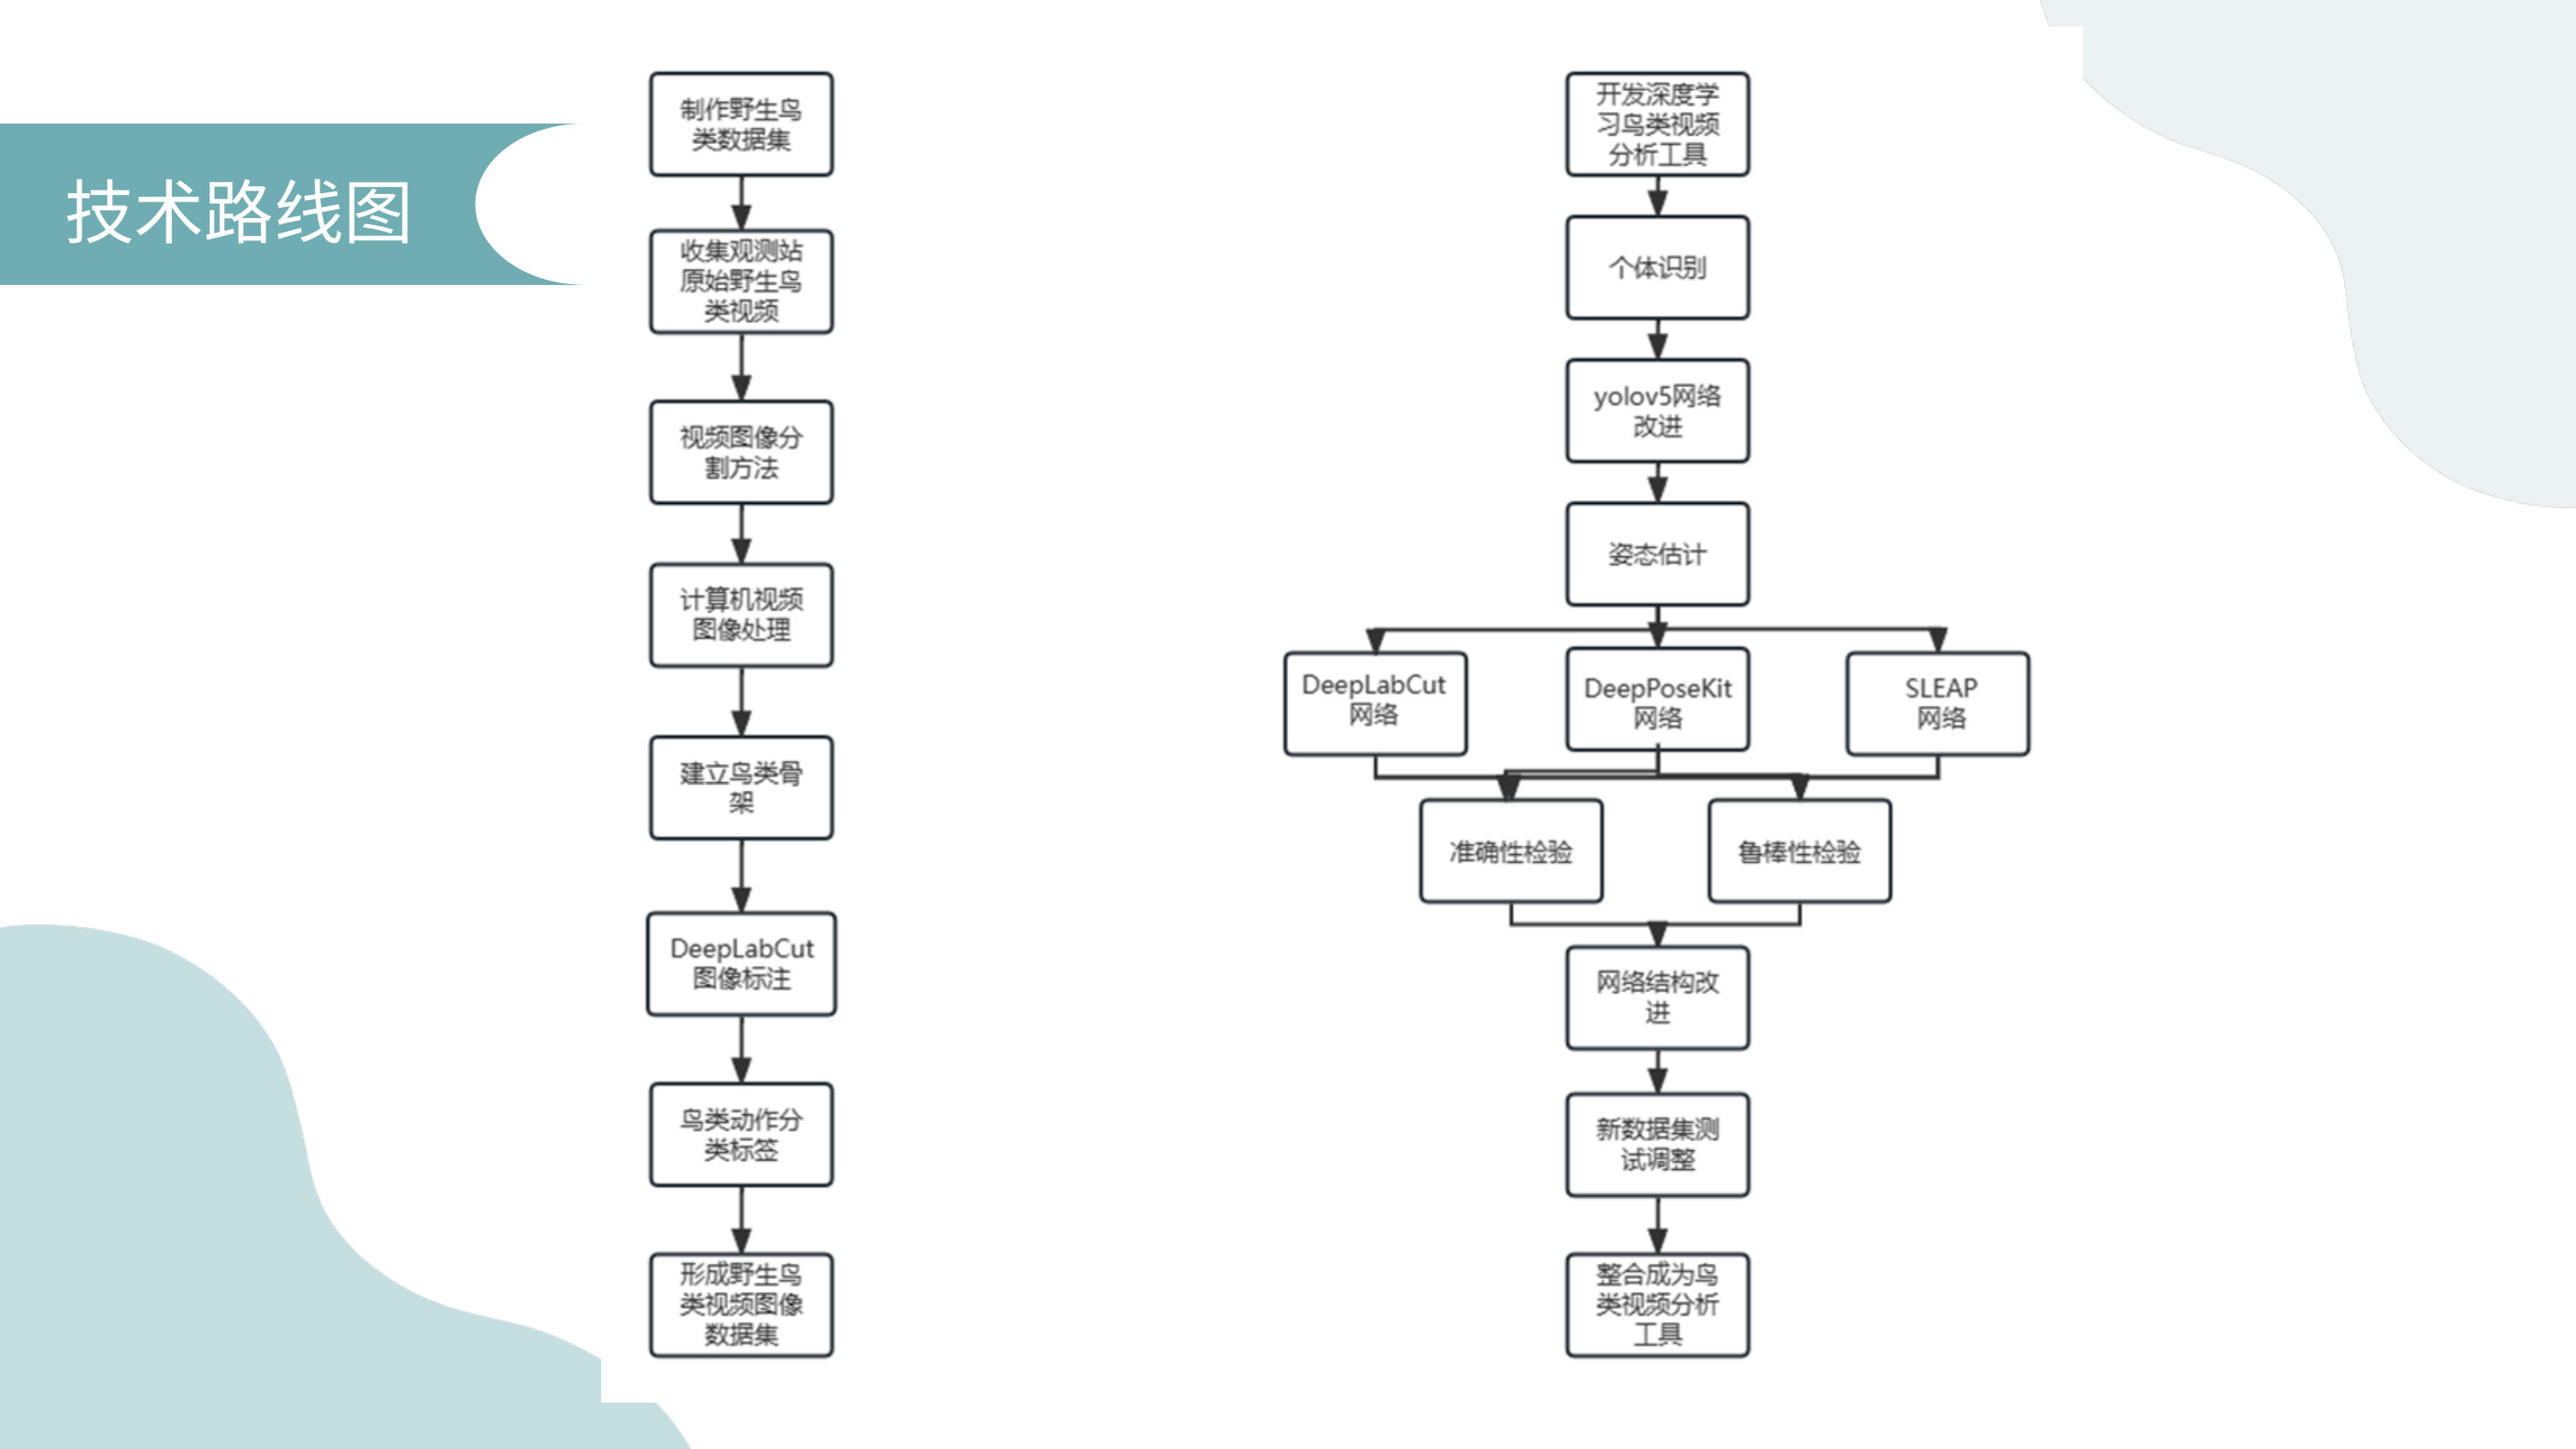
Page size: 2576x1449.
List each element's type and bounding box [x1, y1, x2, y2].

text_box [0, 123, 601, 285]
picture [601, 27, 2083, 1403]
